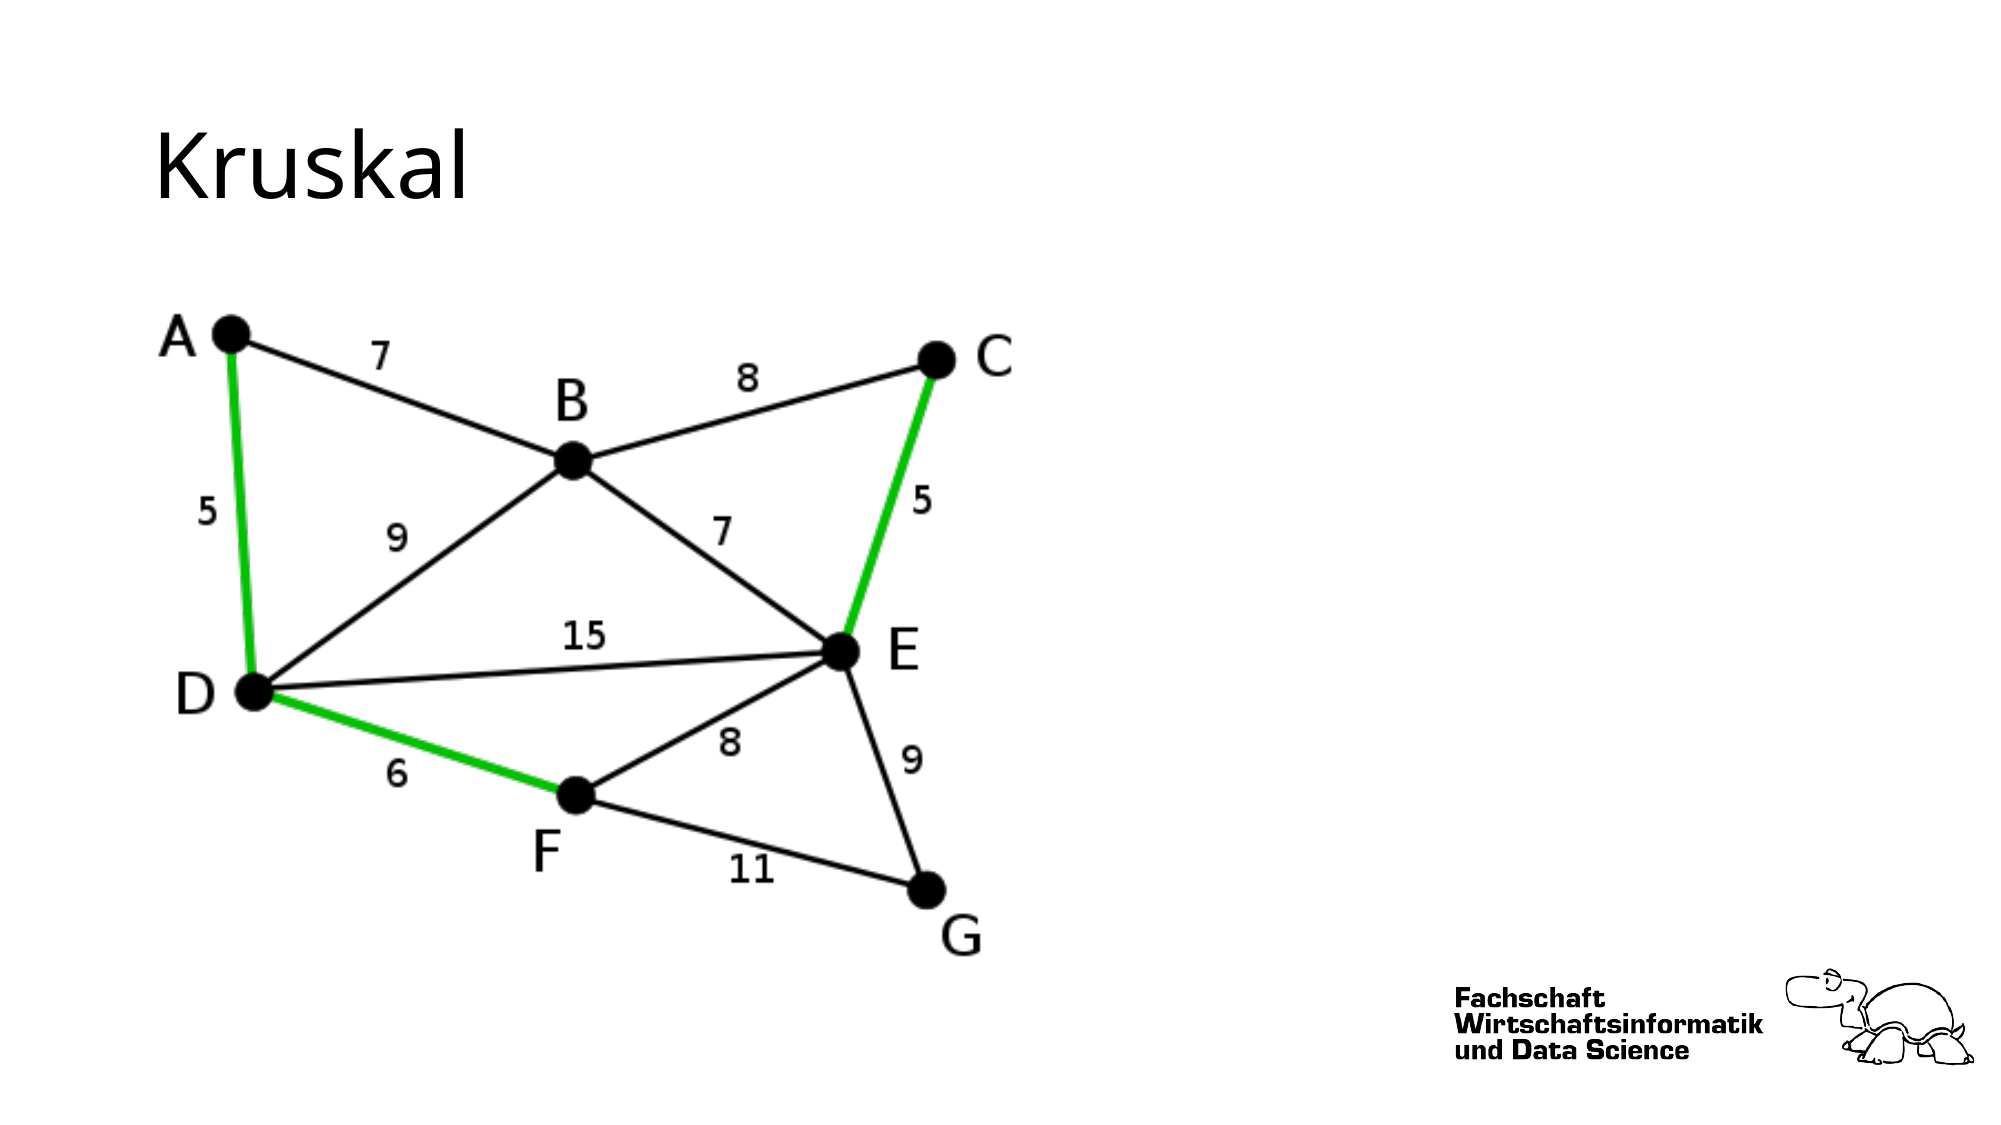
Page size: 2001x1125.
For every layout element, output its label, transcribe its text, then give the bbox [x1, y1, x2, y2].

picture [137, 277, 1025, 1021]
title Kruskal [137, 59, 1863, 278]
picture [1438, 958, 1983, 1076]
